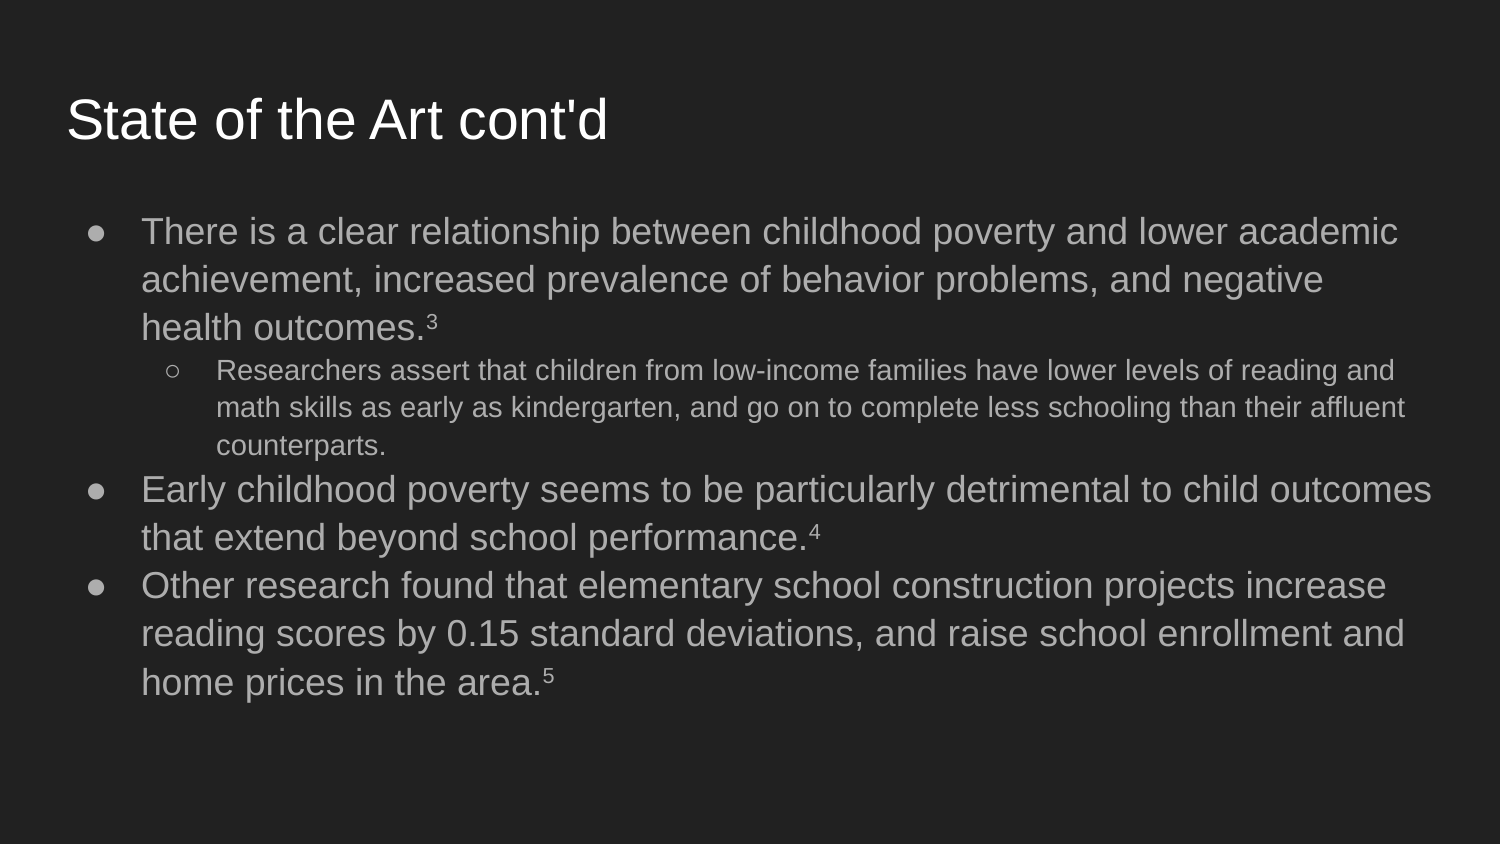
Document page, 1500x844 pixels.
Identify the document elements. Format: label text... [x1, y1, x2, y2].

title State of the Art cont'd [51, 72, 1449, 167]
list There is a clear relationship between childhood poverty and lower academic achievement, increased prevalence of behavior problems, and negative health outcomes.3 Researchers assert that children from low-income families have lower levels of reading and math skills as early as kindergarten, and go on to complete less schooling than their affluent counterparts. Early childhood poverty seems to be particularly detrimental to child outcomes that extend beyond school performance.4 Other research found that elementary school construction projects increase reading scores by 0.15 standard deviations, and raise school enrollment and home prices in the area.5 [51, 189, 1449, 750]
